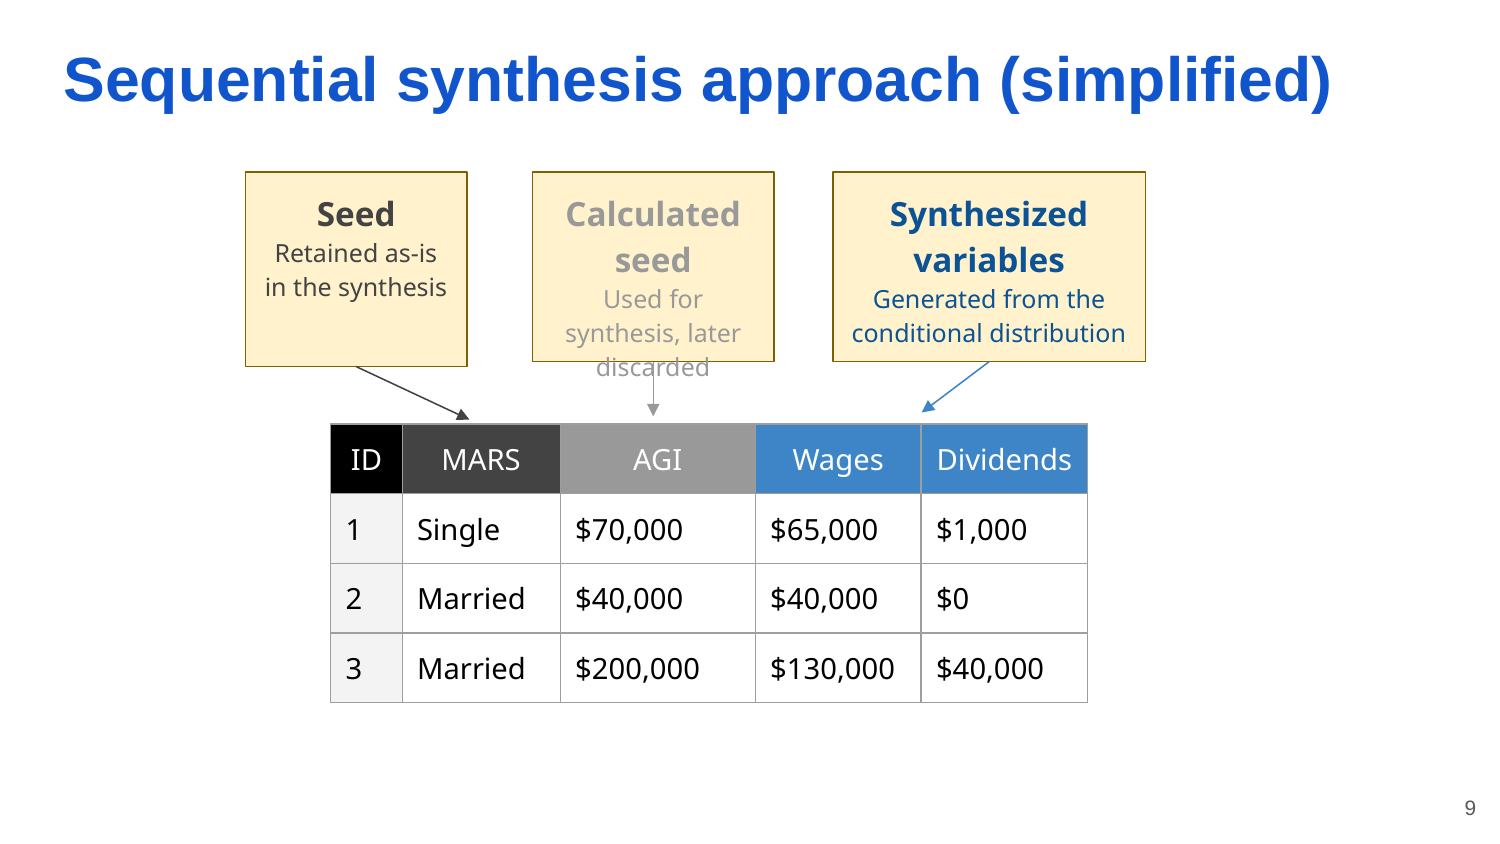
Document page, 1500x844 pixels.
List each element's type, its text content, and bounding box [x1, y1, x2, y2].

table_cell $1,000 [922, 494, 1087, 563]
table_cell $40,000 [561, 564, 755, 632]
table_cell $0 [922, 564, 1087, 632]
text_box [921, 361, 990, 413]
table_header MARS [403, 425, 560, 493]
table_cell Single [403, 494, 560, 563]
list Seed Retained as-is in the synthesis [245, 171, 467, 367]
table_cell $130,000 [756, 634, 920, 702]
title Sequential synthesis approach (simplified) [48, 24, 1437, 112]
table_cell $200,000 [561, 634, 755, 702]
table_cell $40,000 [756, 564, 920, 632]
table_header Dividends [922, 425, 1087, 493]
slide_number ‹#› [1401, 774, 1492, 839]
table_cell Married [403, 564, 560, 632]
table_header ID [331, 425, 402, 493]
table_cell $40,000 [922, 634, 1087, 702]
table_cell 2 [331, 564, 402, 632]
list Calculated seed Used for synthesis, later discarded [532, 171, 775, 362]
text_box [355, 366, 470, 420]
table_cell Married [403, 634, 560, 702]
table_header Wages [756, 425, 920, 493]
table_cell $70,000 [561, 494, 755, 563]
table_header AGI [561, 425, 755, 493]
table_cell 1 [331, 494, 402, 563]
table_cell 3 [331, 634, 402, 702]
table_cell $65,000 [756, 494, 920, 563]
list Synthesized variables Generated from the conditional distribution [832, 171, 1146, 362]
